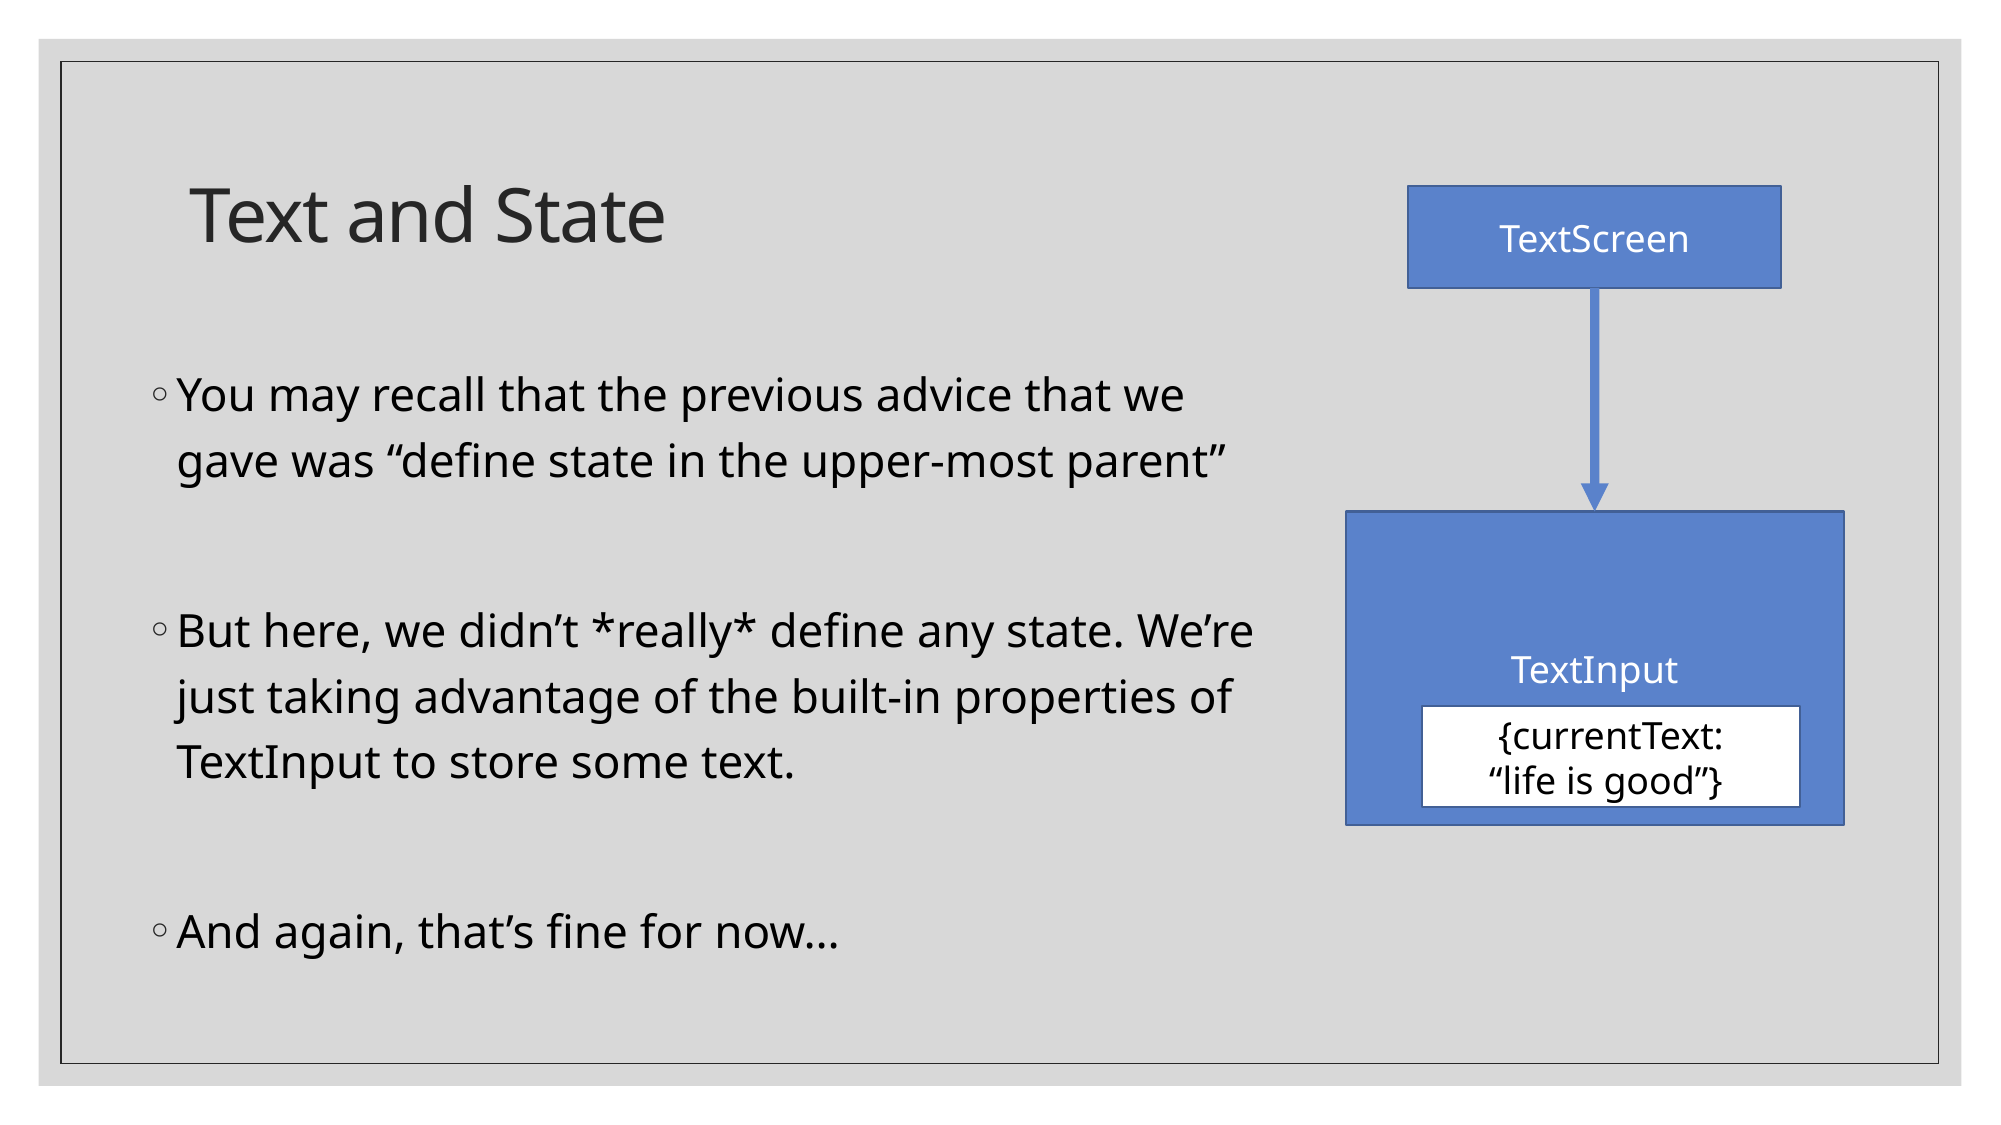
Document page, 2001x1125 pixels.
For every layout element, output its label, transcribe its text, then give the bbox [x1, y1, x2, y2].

text_box {currentText: “life is good”} [1421, 705, 1801, 808]
title Text and State [174, 105, 1825, 331]
list You may recall that the previous advice that we gave was “define state in the upper-most parent” But here, we didn’t *really* define any state. We’re just taking advantage of the built-in properties of TextInput to store some text. And again, that’s fine for now… [131, 347, 1282, 980]
text_box TextScreen [1407, 185, 1782, 289]
text_box TextInput [1345, 510, 1845, 826]
